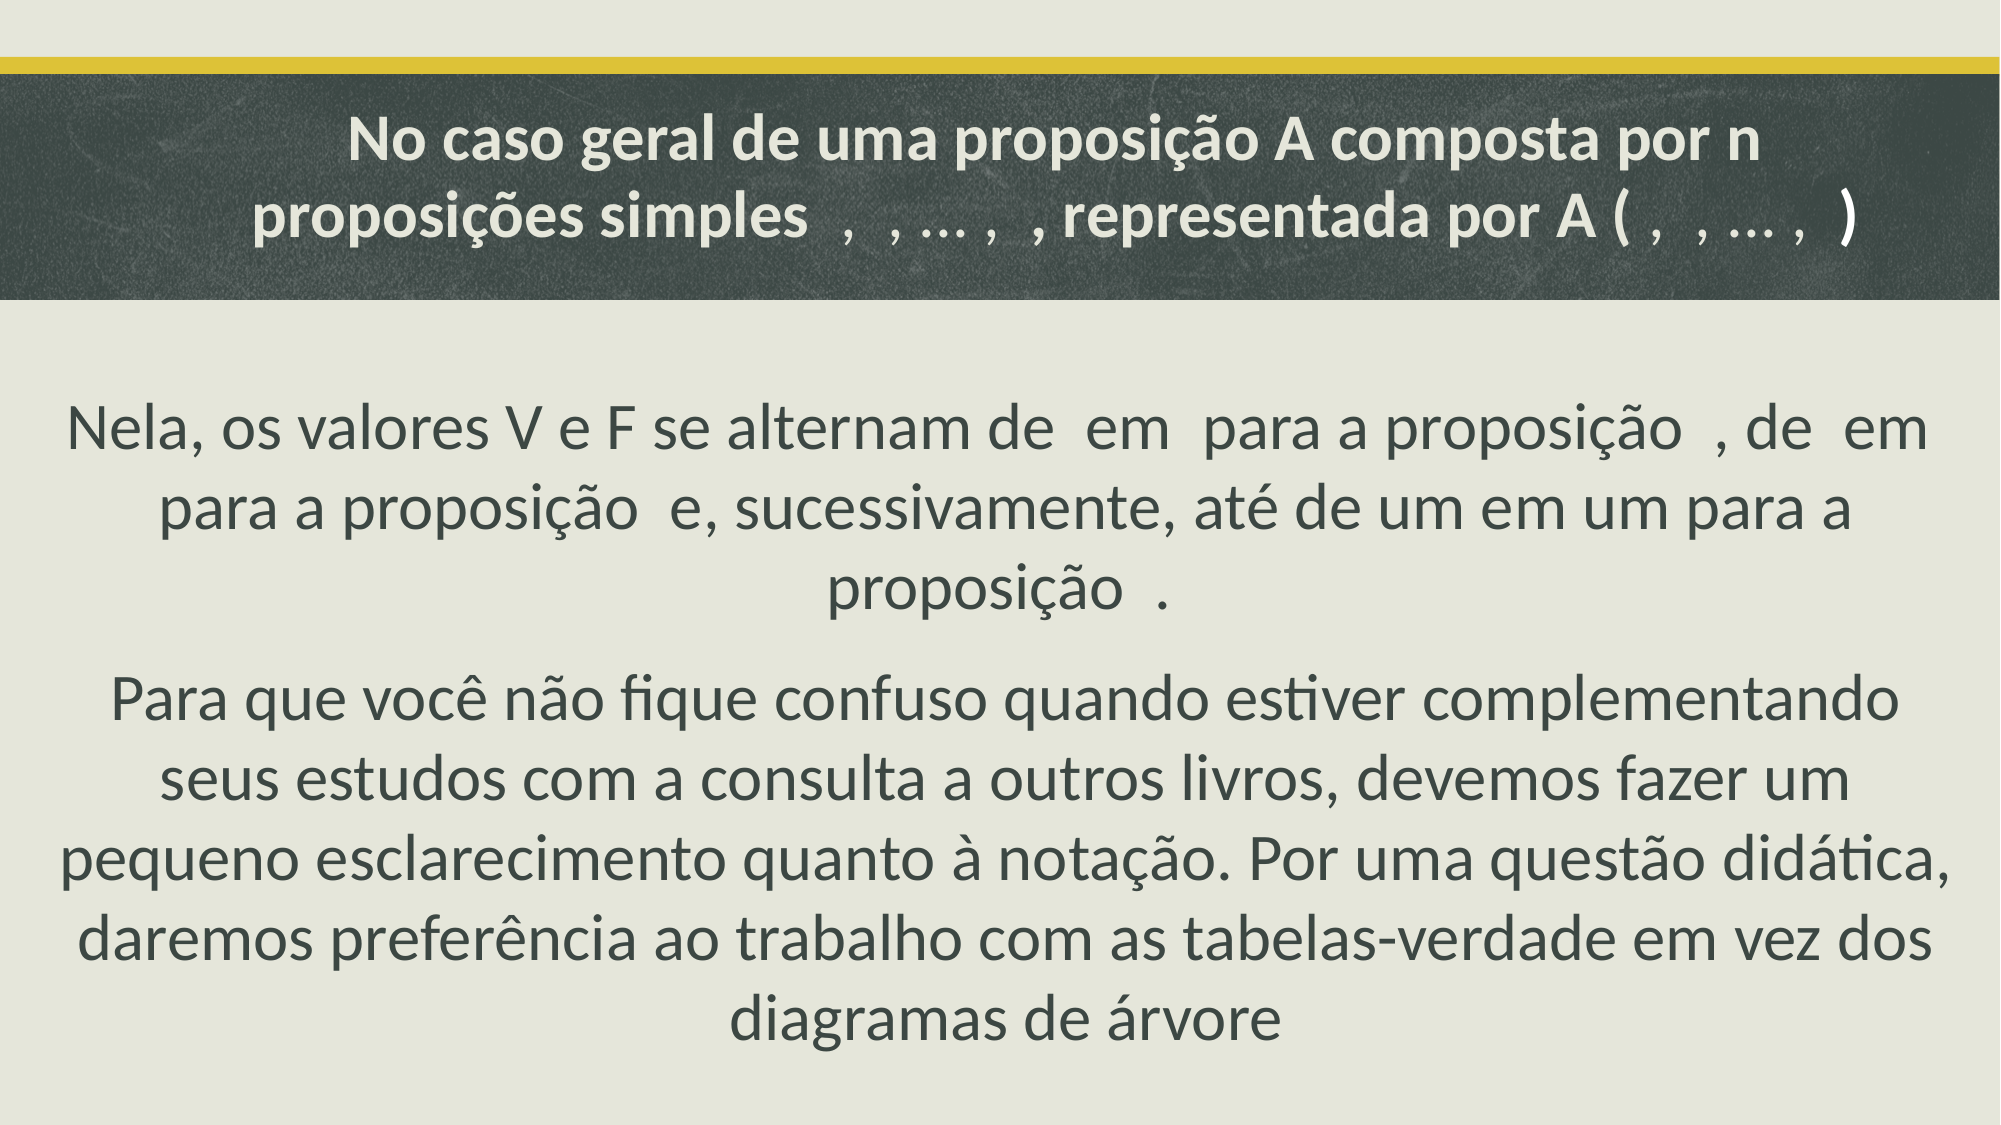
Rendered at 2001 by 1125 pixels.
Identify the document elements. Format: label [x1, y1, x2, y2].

picture [0, 74, 2000, 300]
